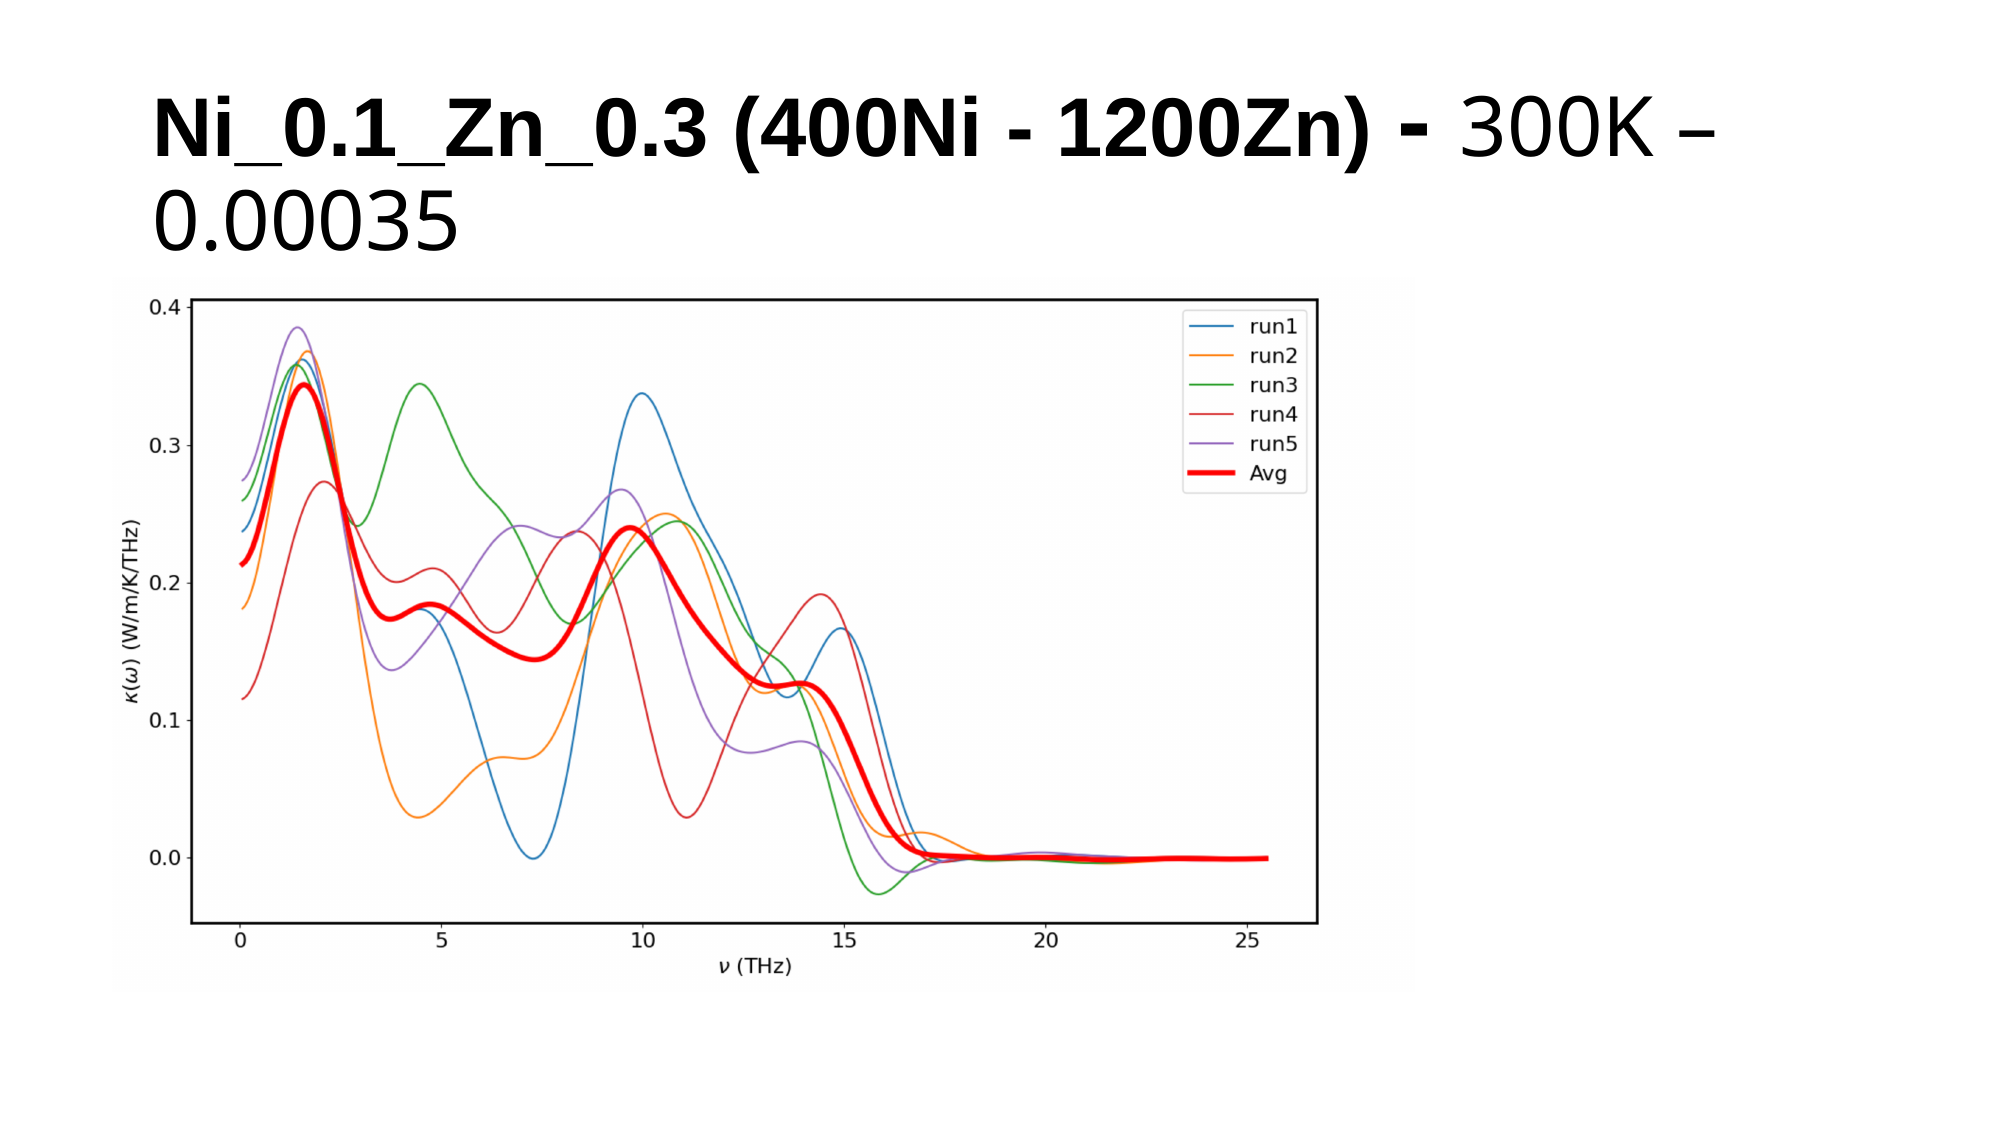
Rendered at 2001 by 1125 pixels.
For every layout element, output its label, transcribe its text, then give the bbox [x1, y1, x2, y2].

title Ni_0.1_Zn_0.3 (400Ni - 1200Zn) - 300K – 0.00035 [137, 59, 1863, 278]
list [111, 276, 1416, 992]
